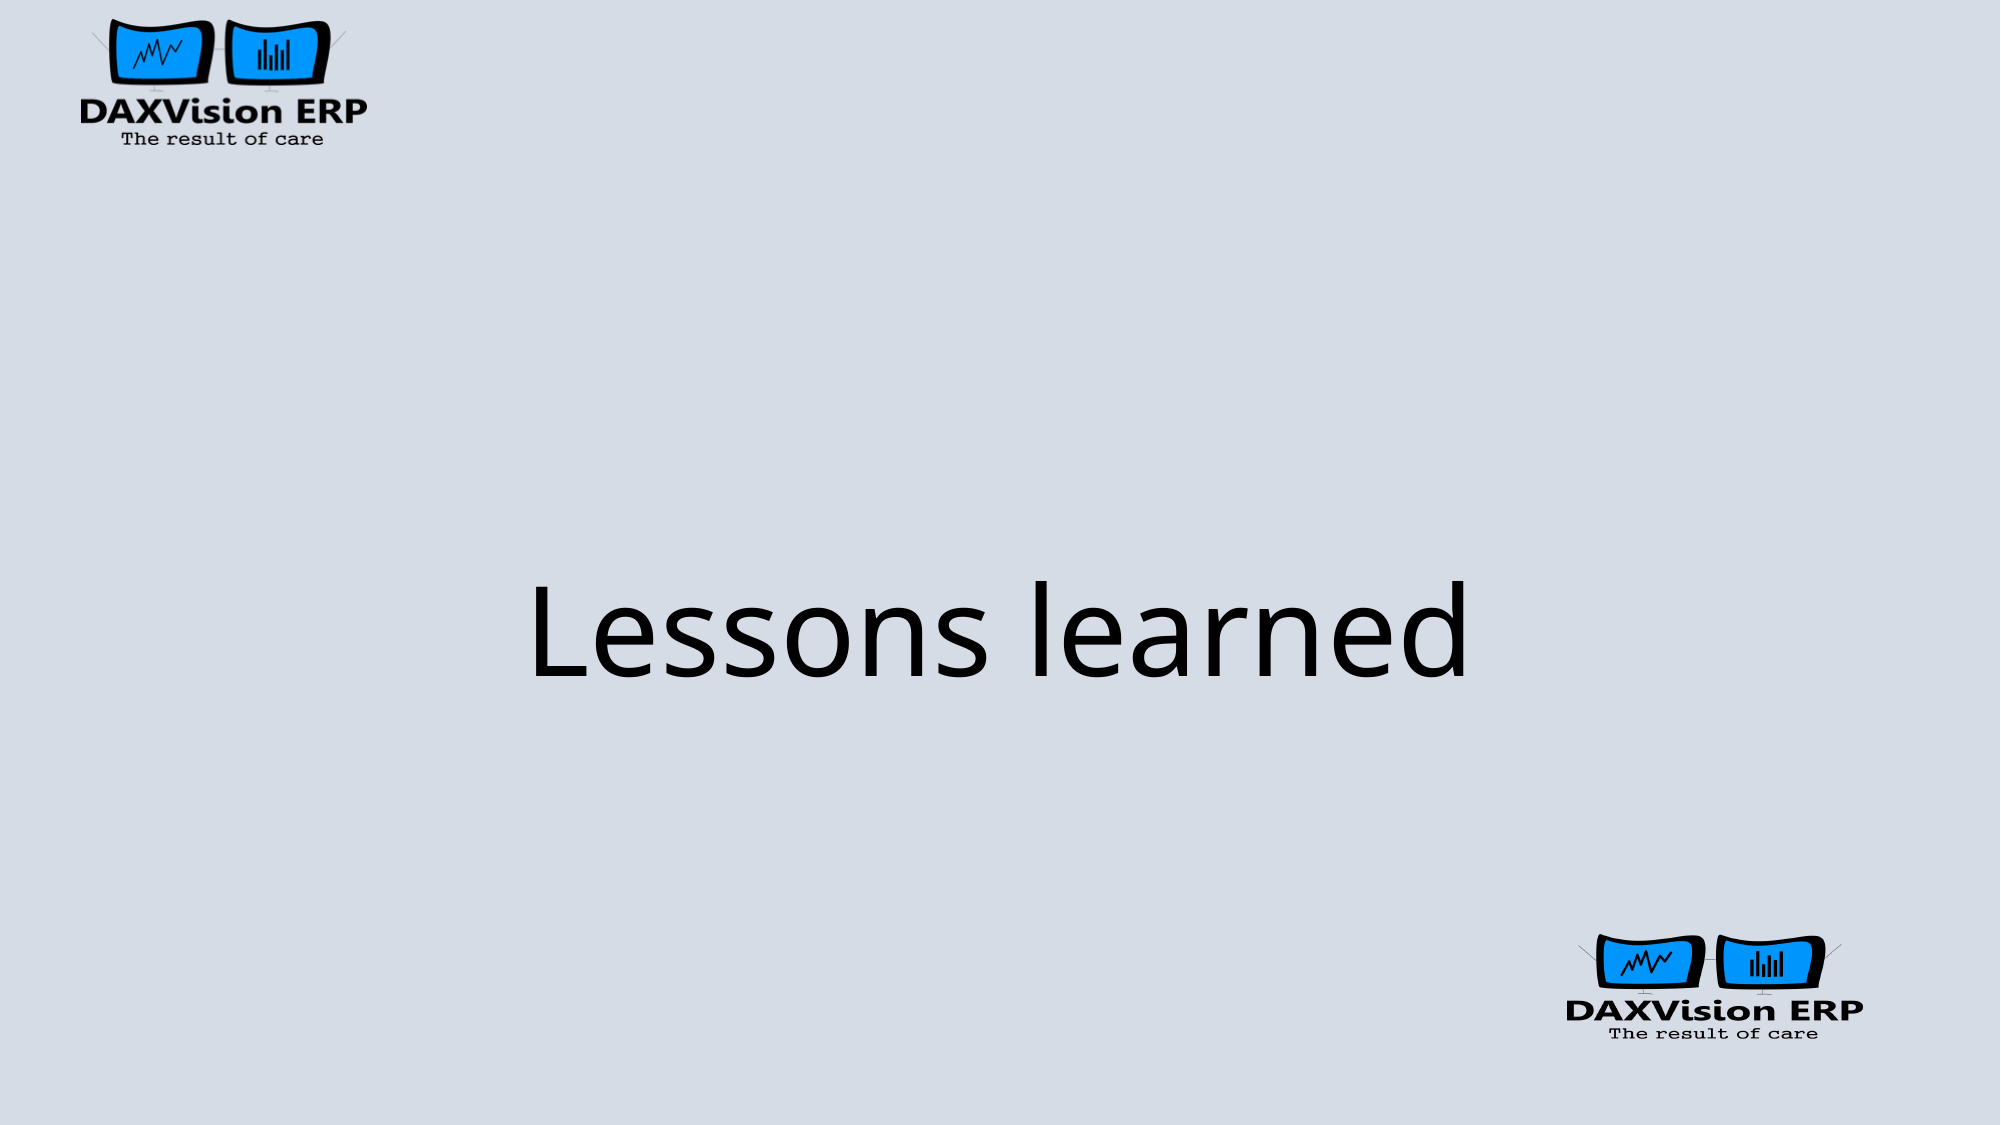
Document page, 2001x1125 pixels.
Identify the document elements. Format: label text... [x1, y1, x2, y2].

title Lessons learned [249, 319, 1750, 712]
picture [1567, 925, 1863, 1103]
picture [81, 19, 367, 145]
